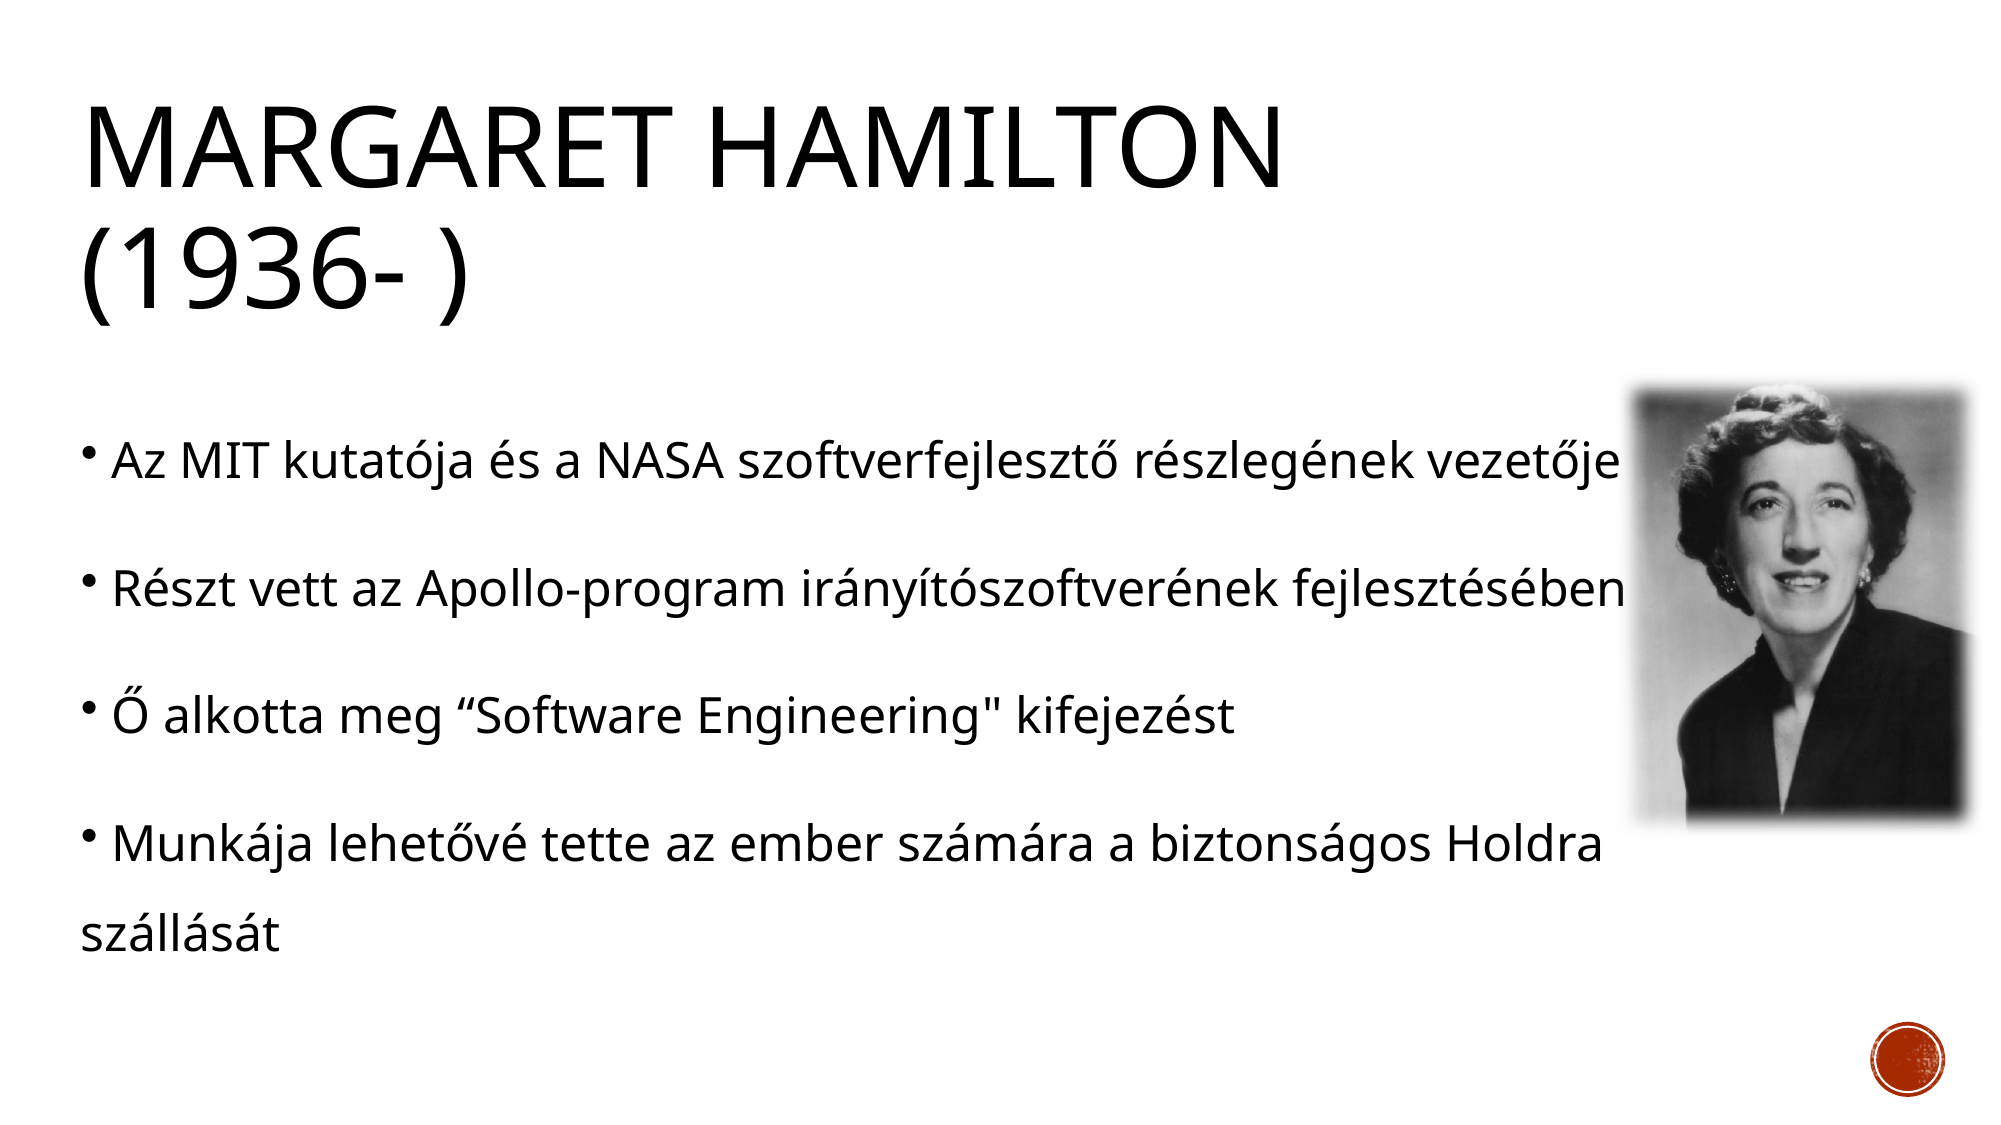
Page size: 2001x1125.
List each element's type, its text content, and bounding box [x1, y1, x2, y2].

title Margaret Hamilton (1936- ) [65, 79, 1716, 344]
list Az MIT kutatója és a NASA szoftverfejlesztő részlegének vezetője Részt vett az Apollo-program irányítószoftverének fejlesztésében Ő alkotta meg “Software Engineering" kifejezést Munkája lehetővé tette az ember számára a biztonságos Holdra szállását [65, 353, 1800, 1007]
picture [1618, 374, 1982, 835]
